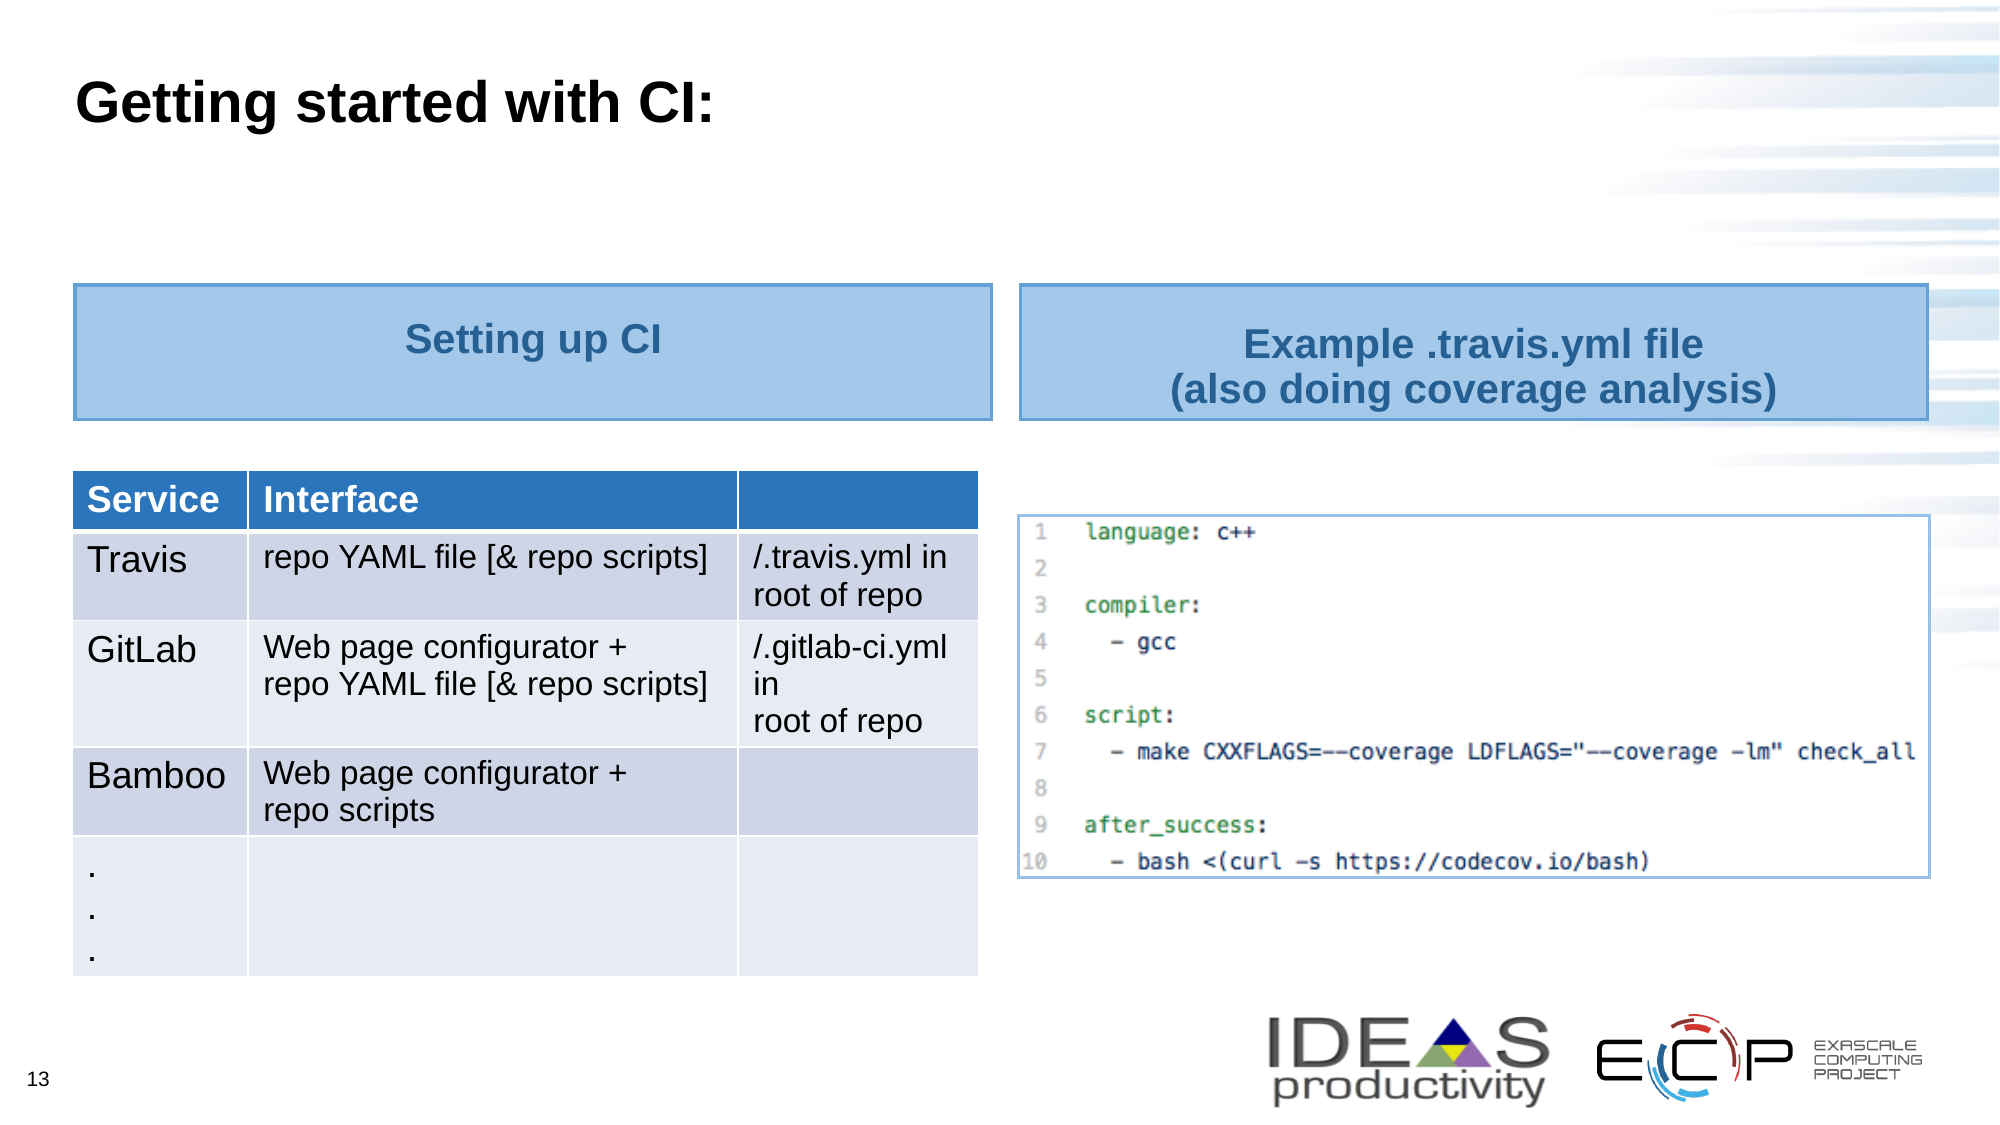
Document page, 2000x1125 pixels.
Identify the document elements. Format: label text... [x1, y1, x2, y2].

table_header Interface [249, 471, 737, 529]
table_cell . . . [73, 837, 247, 976]
table_cell Bamboo [73, 748, 247, 835]
table_cell Web page configurator + repo YAML file [& repo scripts] [249, 621, 737, 746]
table_cell Travis [73, 534, 247, 620]
list Example .travis.yml file (also doing coverage analysis) [1019, 283, 1929, 421]
title Getting started with CI: [59, 67, 1927, 218]
table_cell /.gitlab-ci.yml in root of repo [739, 621, 978, 746]
table_cell GitLab [73, 621, 247, 746]
picture [1257, 1009, 1560, 1115]
table_cell [249, 837, 737, 976]
table_cell Web page configurator + repo scripts [249, 748, 737, 835]
list Setting up CI [73, 283, 993, 421]
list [1019, 516, 1928, 877]
table_cell [739, 748, 978, 835]
table_cell [739, 837, 978, 976]
table_header Service [73, 471, 247, 529]
picture [1531, 0, 2000, 669]
table_cell /.travis.yml in root of repo [739, 534, 978, 620]
table_header [739, 471, 978, 529]
picture [1597, 1014, 1922, 1102]
table_cell repo YAML file [& repo scripts] [249, 534, 737, 620]
